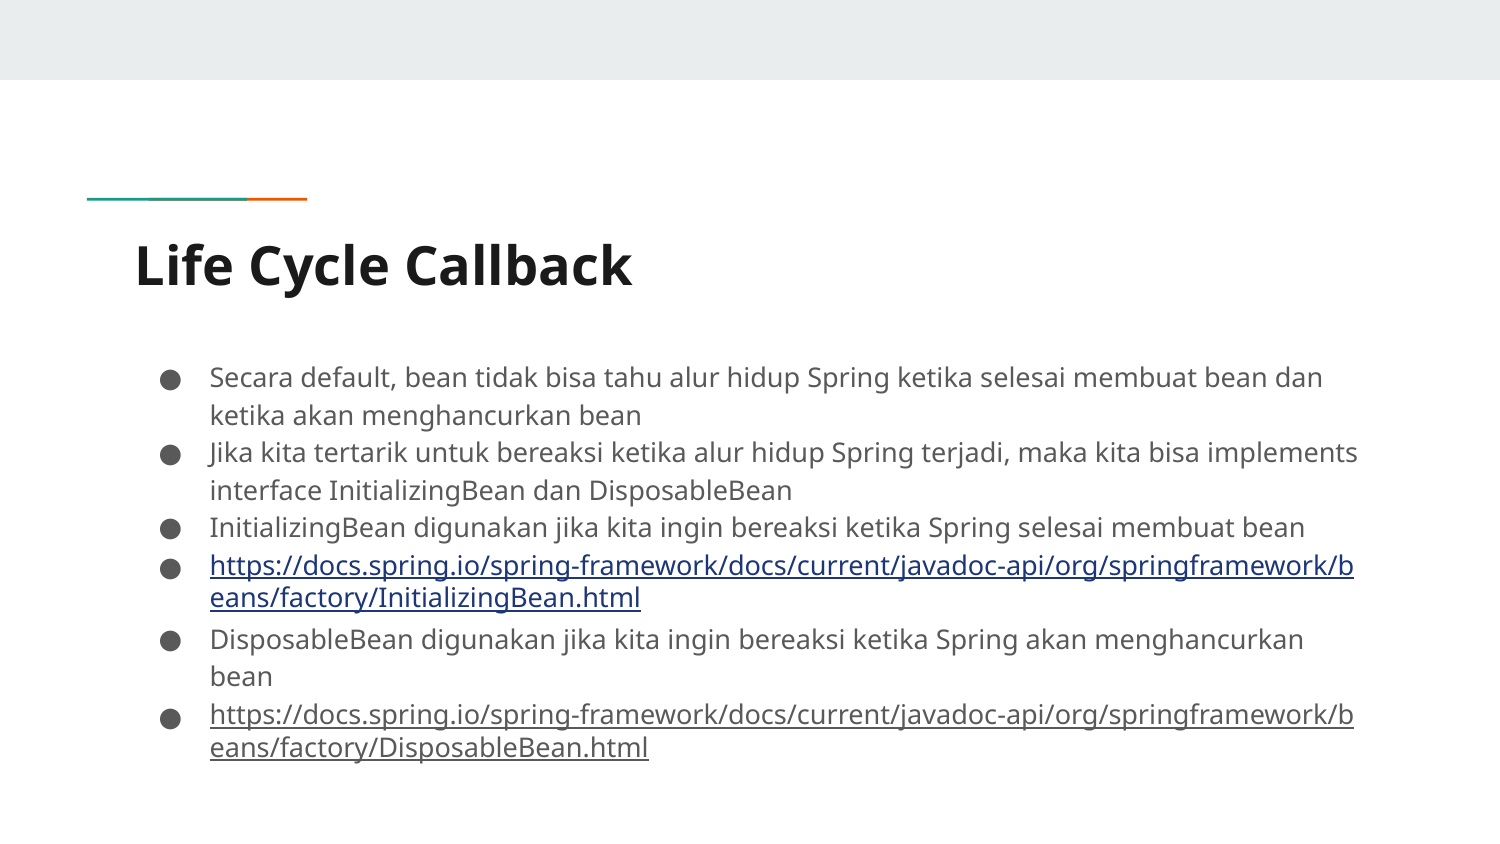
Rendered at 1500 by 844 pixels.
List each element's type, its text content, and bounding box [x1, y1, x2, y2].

title Life Cycle Callback [119, 216, 1381, 305]
list Secara default, bean tidak bisa tahu alur hidup Spring ketika selesai membuat bean dan ketika akan menghancurkan bean Jika kita tertarik untuk bereaksi ketika alur hidup Spring terjadi, maka kita bisa implements interface InitializingBean dan DisposableBean InitializingBean digunakan jika kita ingin bereaksi ketika Spring selesai membuat bean https://docs.spring.io/spring-framework/docs/current/javadoc-api/org/springframework/beans/factory/InitializingBean.html DisposableBean digunakan jika kita ingin bereaksi ketika Spring akan menghancurkan bean https://docs.spring.io/spring-framework/docs/current/javadoc-api/org/springframework/beans/factory/DisposableBean.html [119, 341, 1381, 712]
